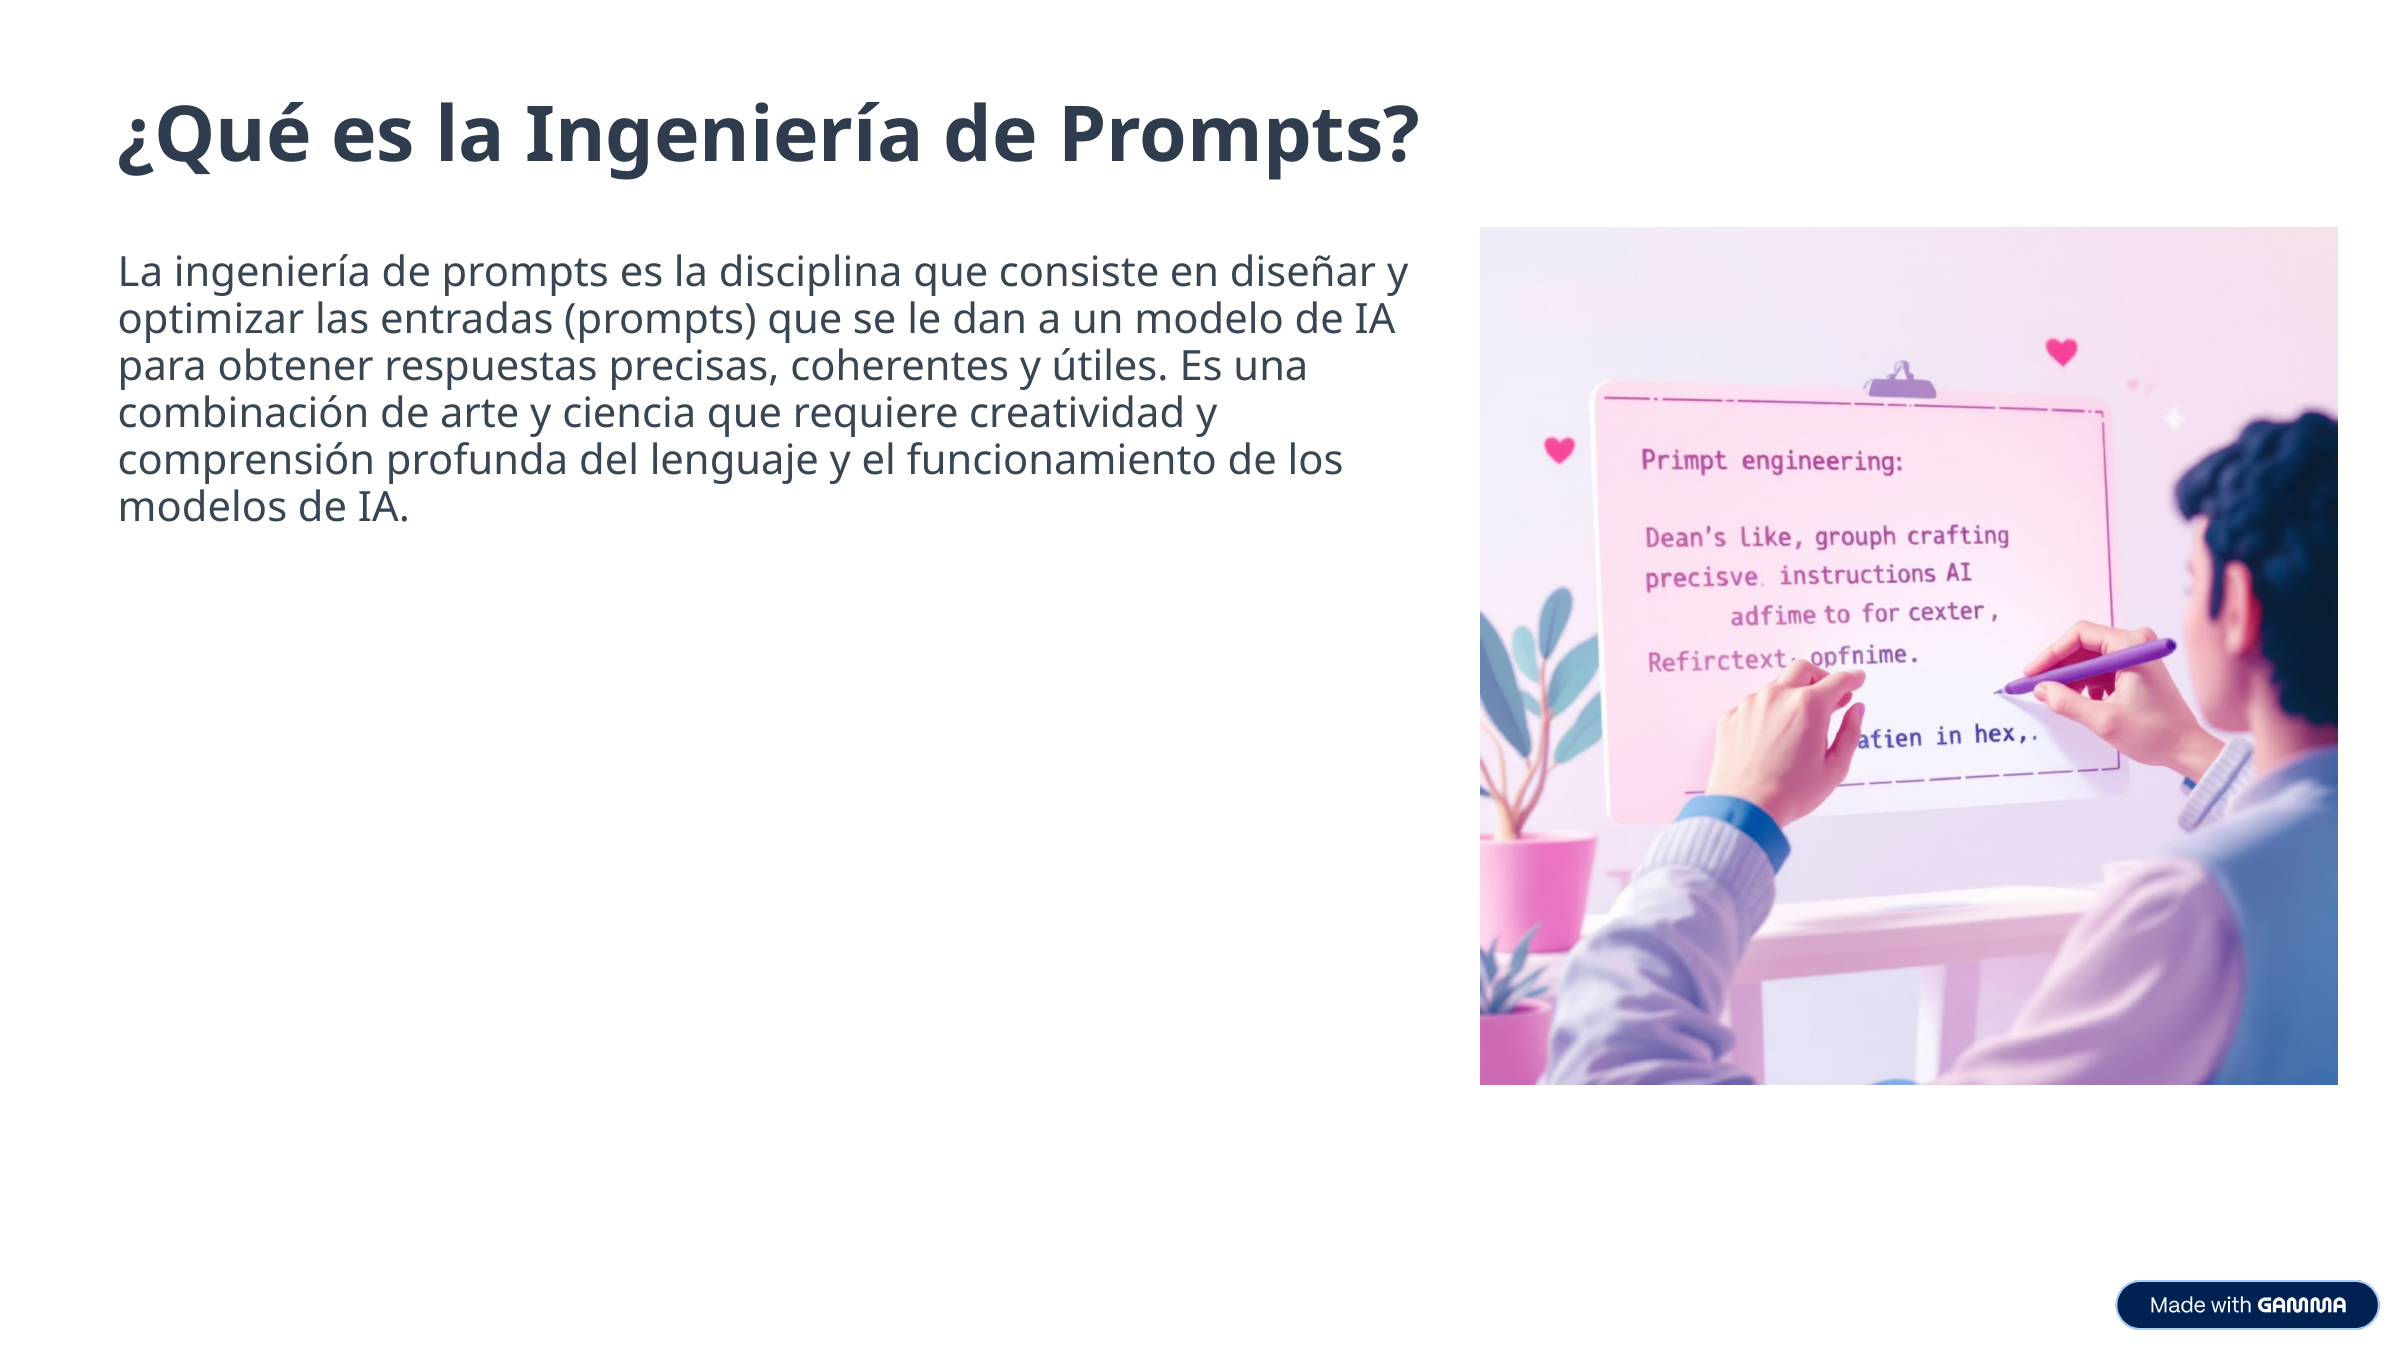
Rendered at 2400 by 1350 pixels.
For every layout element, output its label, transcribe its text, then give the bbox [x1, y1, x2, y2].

picture [2106, 1271, 2389, 1339]
text_box ¿Qué es la Ingeniería de Prompts? [117, 80, 1266, 178]
picture [1480, 227, 2338, 1085]
text_box La ingeniería de prompts es la disciplina que consiste en diseñar y optimizar las entradas (prompts) que se le dan a un modelo de IA para obtener respuestas precisas, coherentes y útiles. Es una combinación de arte y ciencia que requiere creatividad y comprensión profunda del lenguaje y el funcionamiento de los modelos de IA. [117, 248, 1434, 755]
